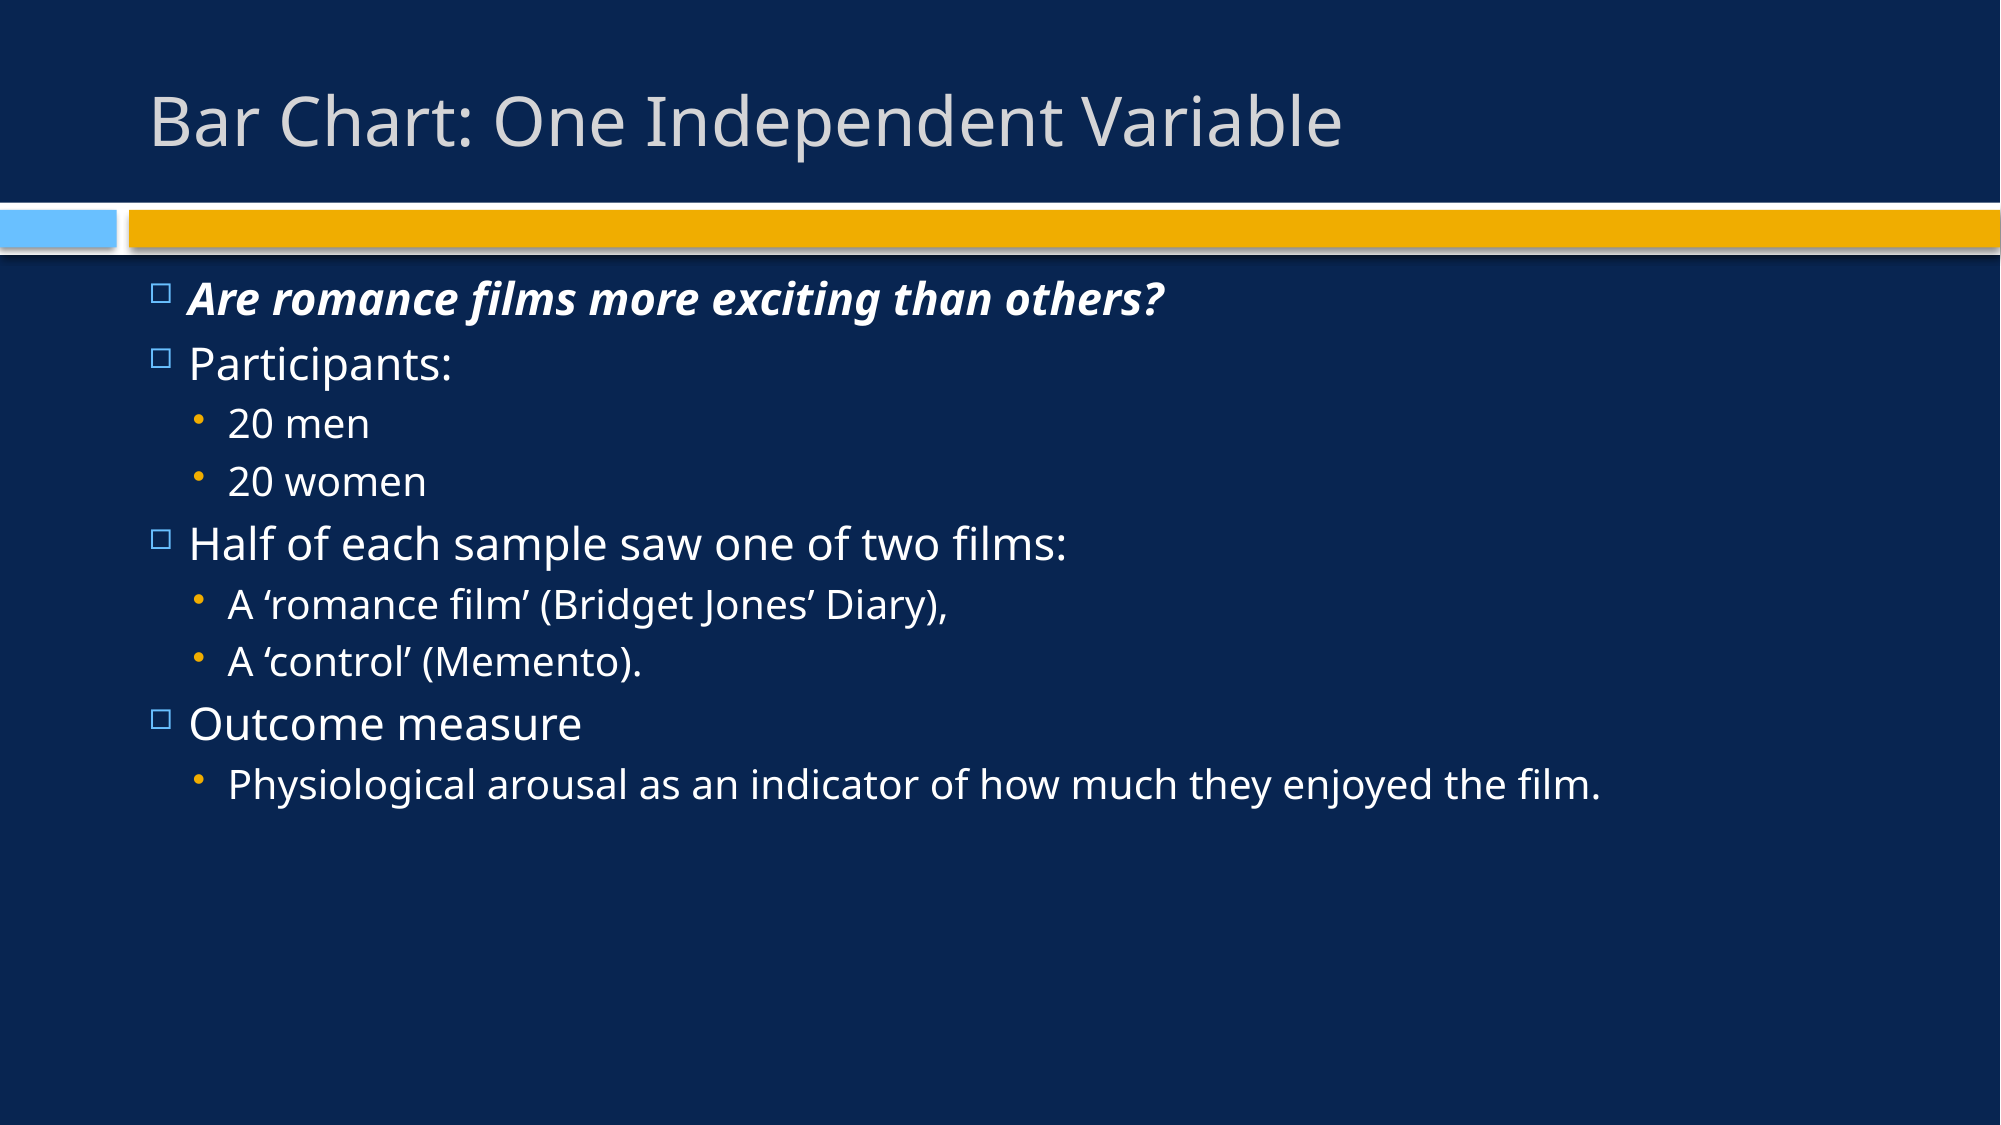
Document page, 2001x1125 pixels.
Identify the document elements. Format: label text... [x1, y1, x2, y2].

title Bar Chart: One Independent Variable [133, 37, 1918, 201]
list Are romance films more exciting than others? Participants: 20 men 20 women Half of each sample saw one of two films: A ‘romance film’ (Bridget Jones’ Diary), A ‘control’ (Memento). Outcome measure Physiological arousal as an indicator of how much they enjoyed the film. [133, 262, 1918, 1001]
